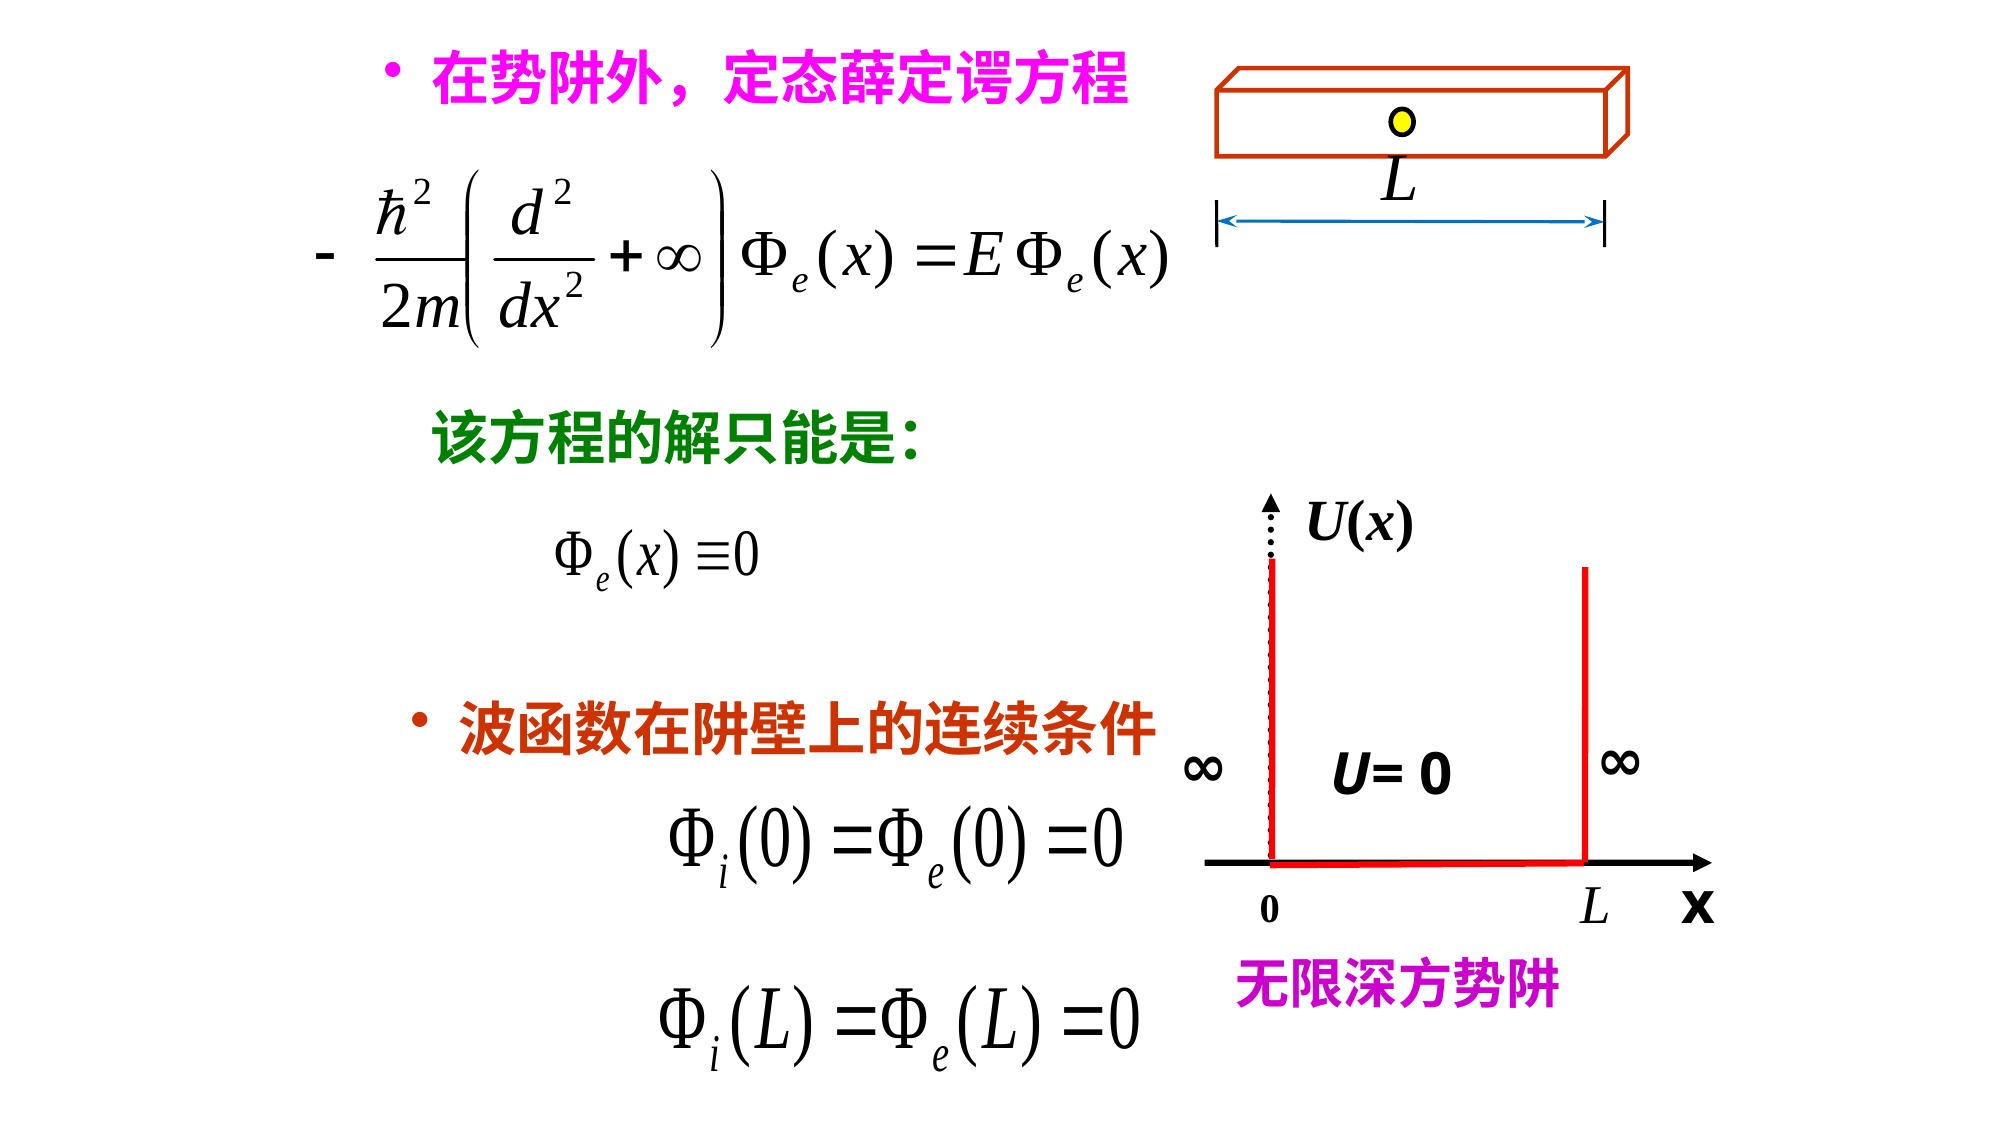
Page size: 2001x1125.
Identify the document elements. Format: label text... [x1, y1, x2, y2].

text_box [1165, 474, 1750, 1036]
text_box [1216, 138, 1605, 248]
text_box 在势阱外，定态薛定谔方程 [368, 34, 1146, 119]
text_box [546, 508, 783, 609]
text_box [1390, 108, 1414, 135]
text_box 一维无限深势阱中运动粒子波函数特征： [1216, 68, 1626, 90]
text_box [1216, 68, 1628, 157]
text_box [1606, 70, 1627, 155]
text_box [649, 957, 1184, 1095]
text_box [304, 155, 1180, 364]
text_box 波函数在阱壁上的连续条件 [395, 684, 1165, 770]
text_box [659, 779, 1166, 911]
text_box 该方程的解只能是： [415, 394, 1032, 479]
